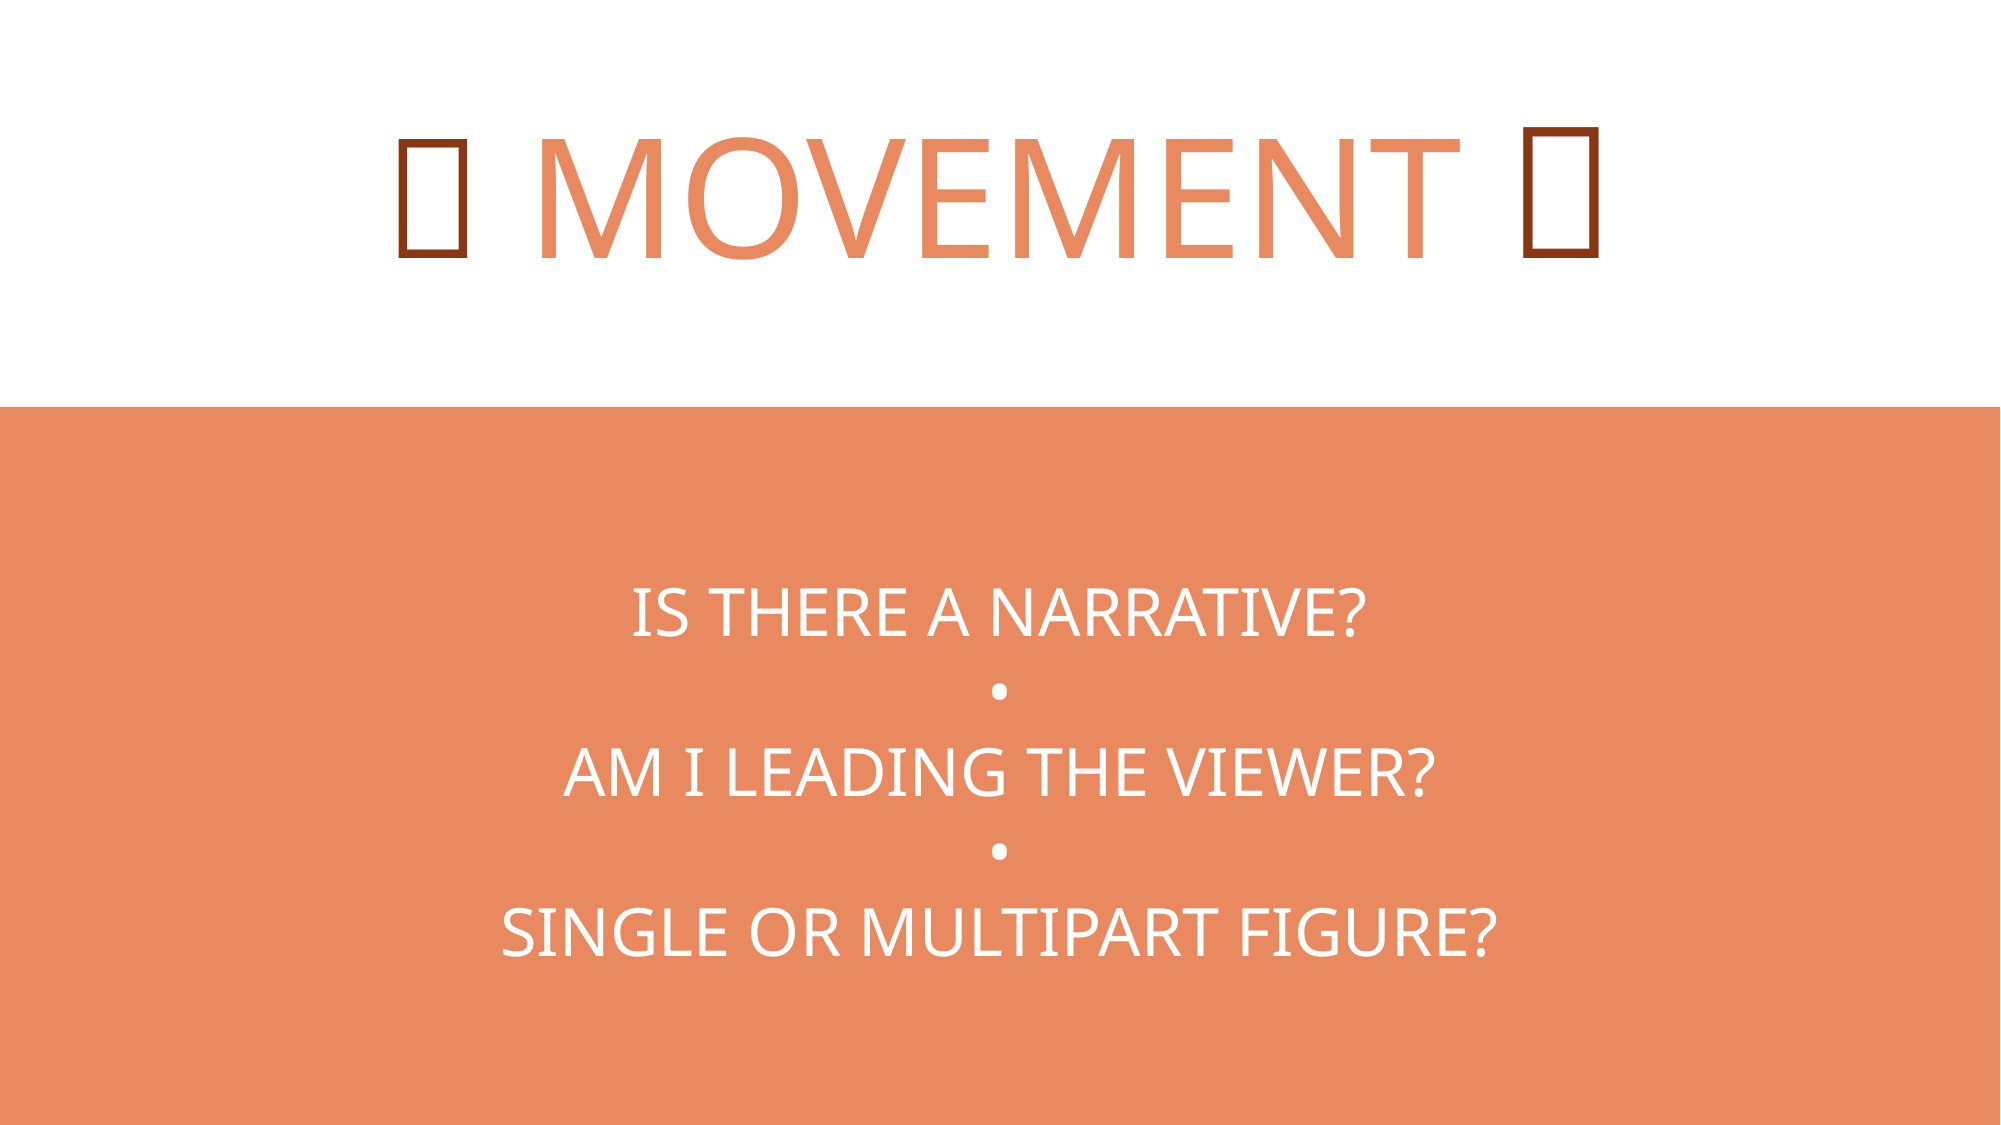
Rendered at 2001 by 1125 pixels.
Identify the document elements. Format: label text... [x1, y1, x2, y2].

title  MOVEMENT  [0, 116, 2000, 390]
text_box [0, 406, 2000, 562]
text_box IS THERE A NARRATIVE? • AM I LEADING THE VIEWER? • SINGLE OR MULTIPART FIGURE? [0, 562, 2000, 1125]
